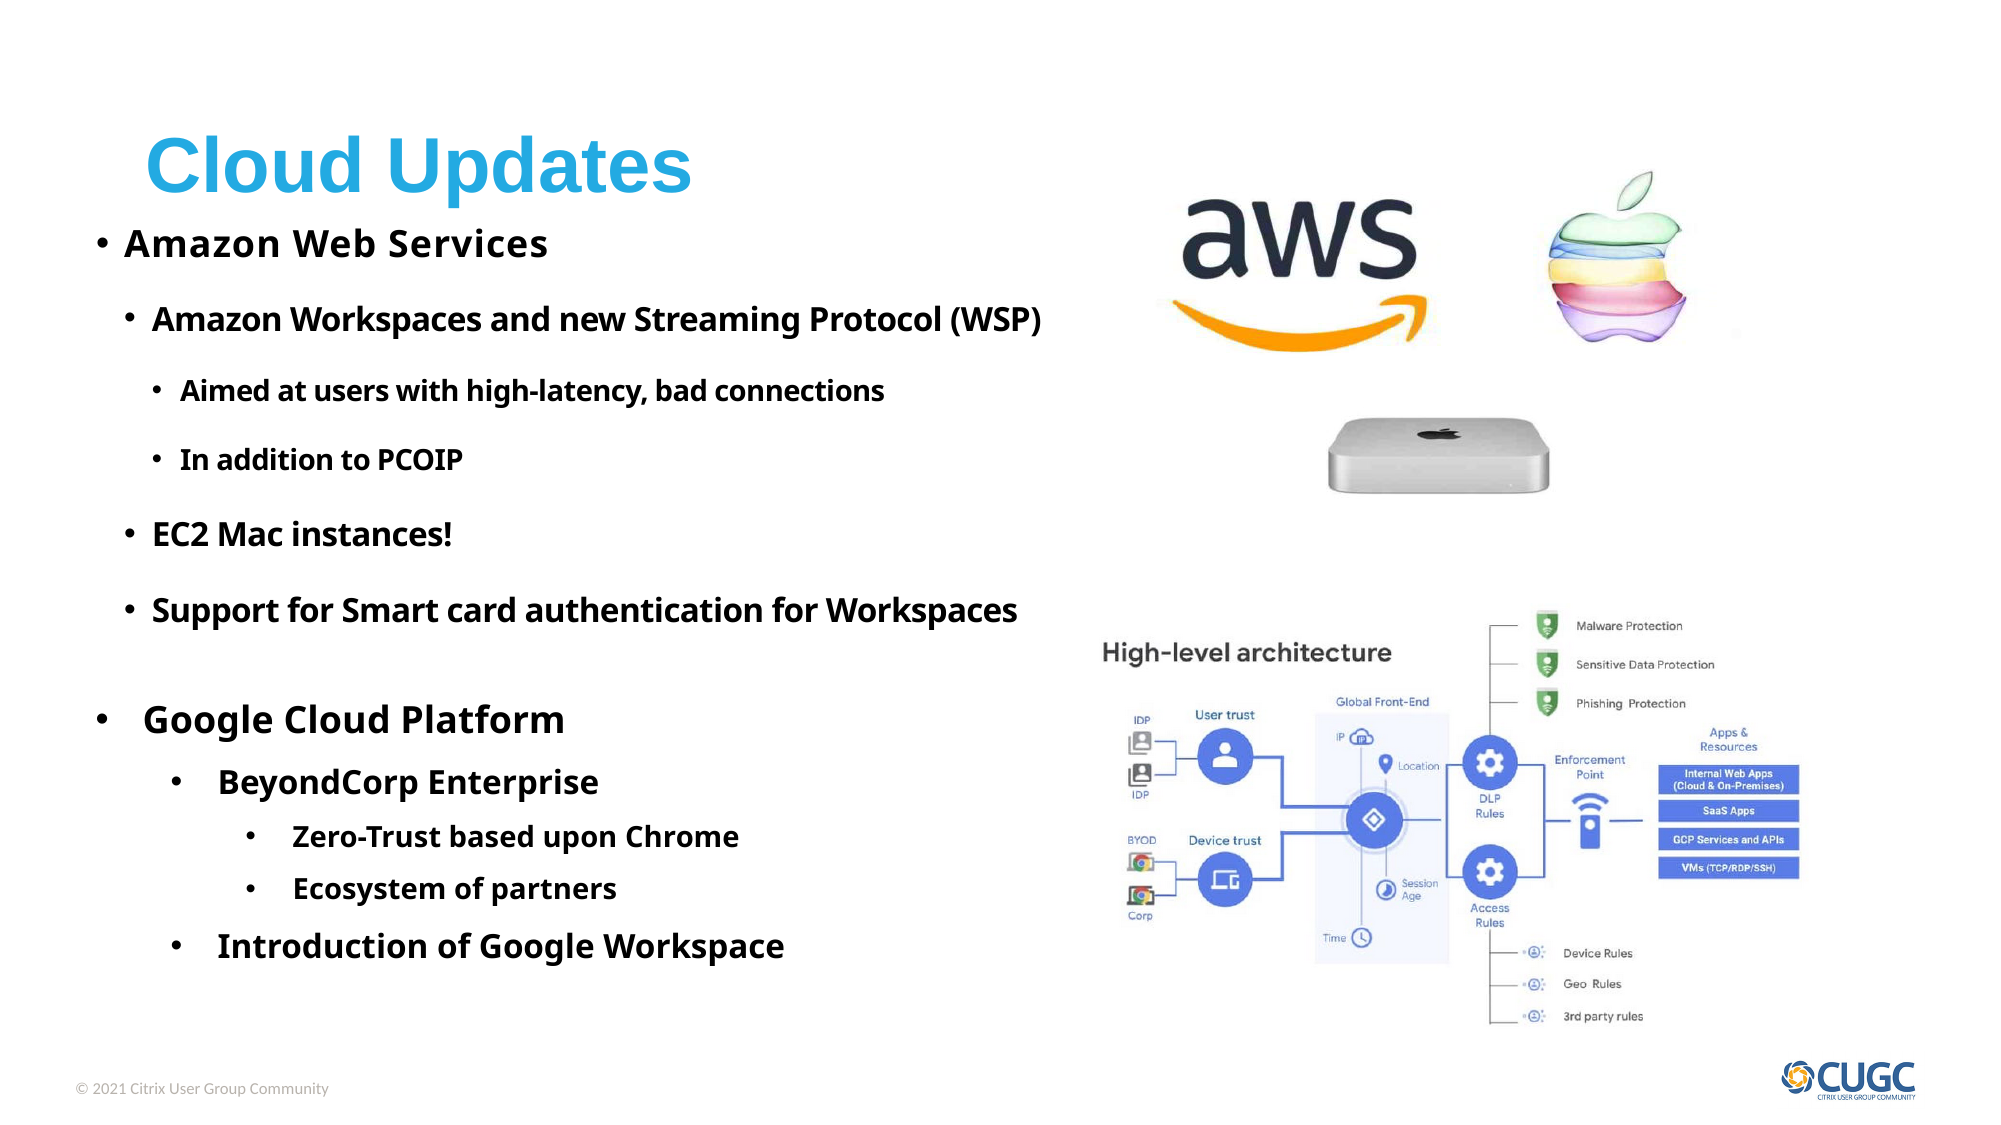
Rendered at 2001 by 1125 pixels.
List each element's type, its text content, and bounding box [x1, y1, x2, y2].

picture [1042, 138, 1789, 589]
text_box Amazon Web Services Amazon Workspaces and new Streaming Protocol (WSP) Aimed at users with high-latency, bad connections In addition to PCOIP EC2 Mac instances! Support for Smart card authentication for Workspaces [80, 190, 1222, 1038]
picture [1777, 1051, 1925, 1109]
text_box Google Cloud Platform BeyondCorp Enterprise Zero-Trust based upon Chrome Ecosystem of partners Introduction of Google Workspace [80, 665, 1081, 973]
text_box Cloud Updates [125, 85, 1395, 190]
picture [1094, 603, 1809, 1029]
